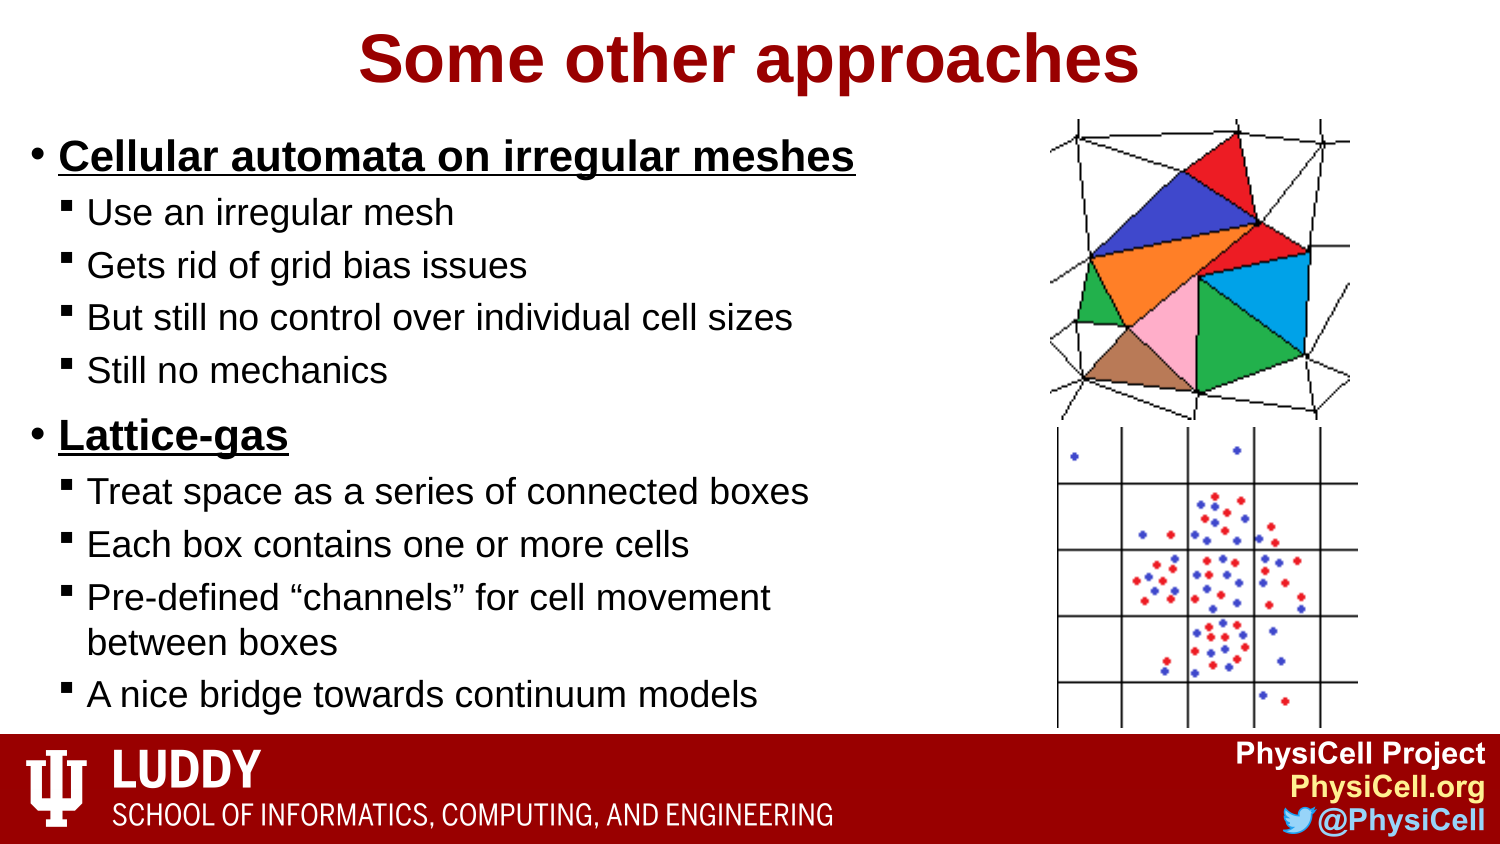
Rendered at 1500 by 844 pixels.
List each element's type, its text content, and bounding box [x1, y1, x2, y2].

list Cellular automata on irregular meshes Use an irregular mesh Gets rid of grid bias issues But still no control over individual cell sizes Still no mechanics Lattice-gas Treat space as a series of connected boxes Each box contains one or more cells Pre-defined “channels” for cell movement between boxes A nice bridge towards continuum models [0, 120, 900, 735]
picture [0, 734, 1500, 844]
picture [1049, 119, 1350, 420]
picture [1057, 427, 1358, 728]
title Some other approaches [0, 0, 1500, 120]
